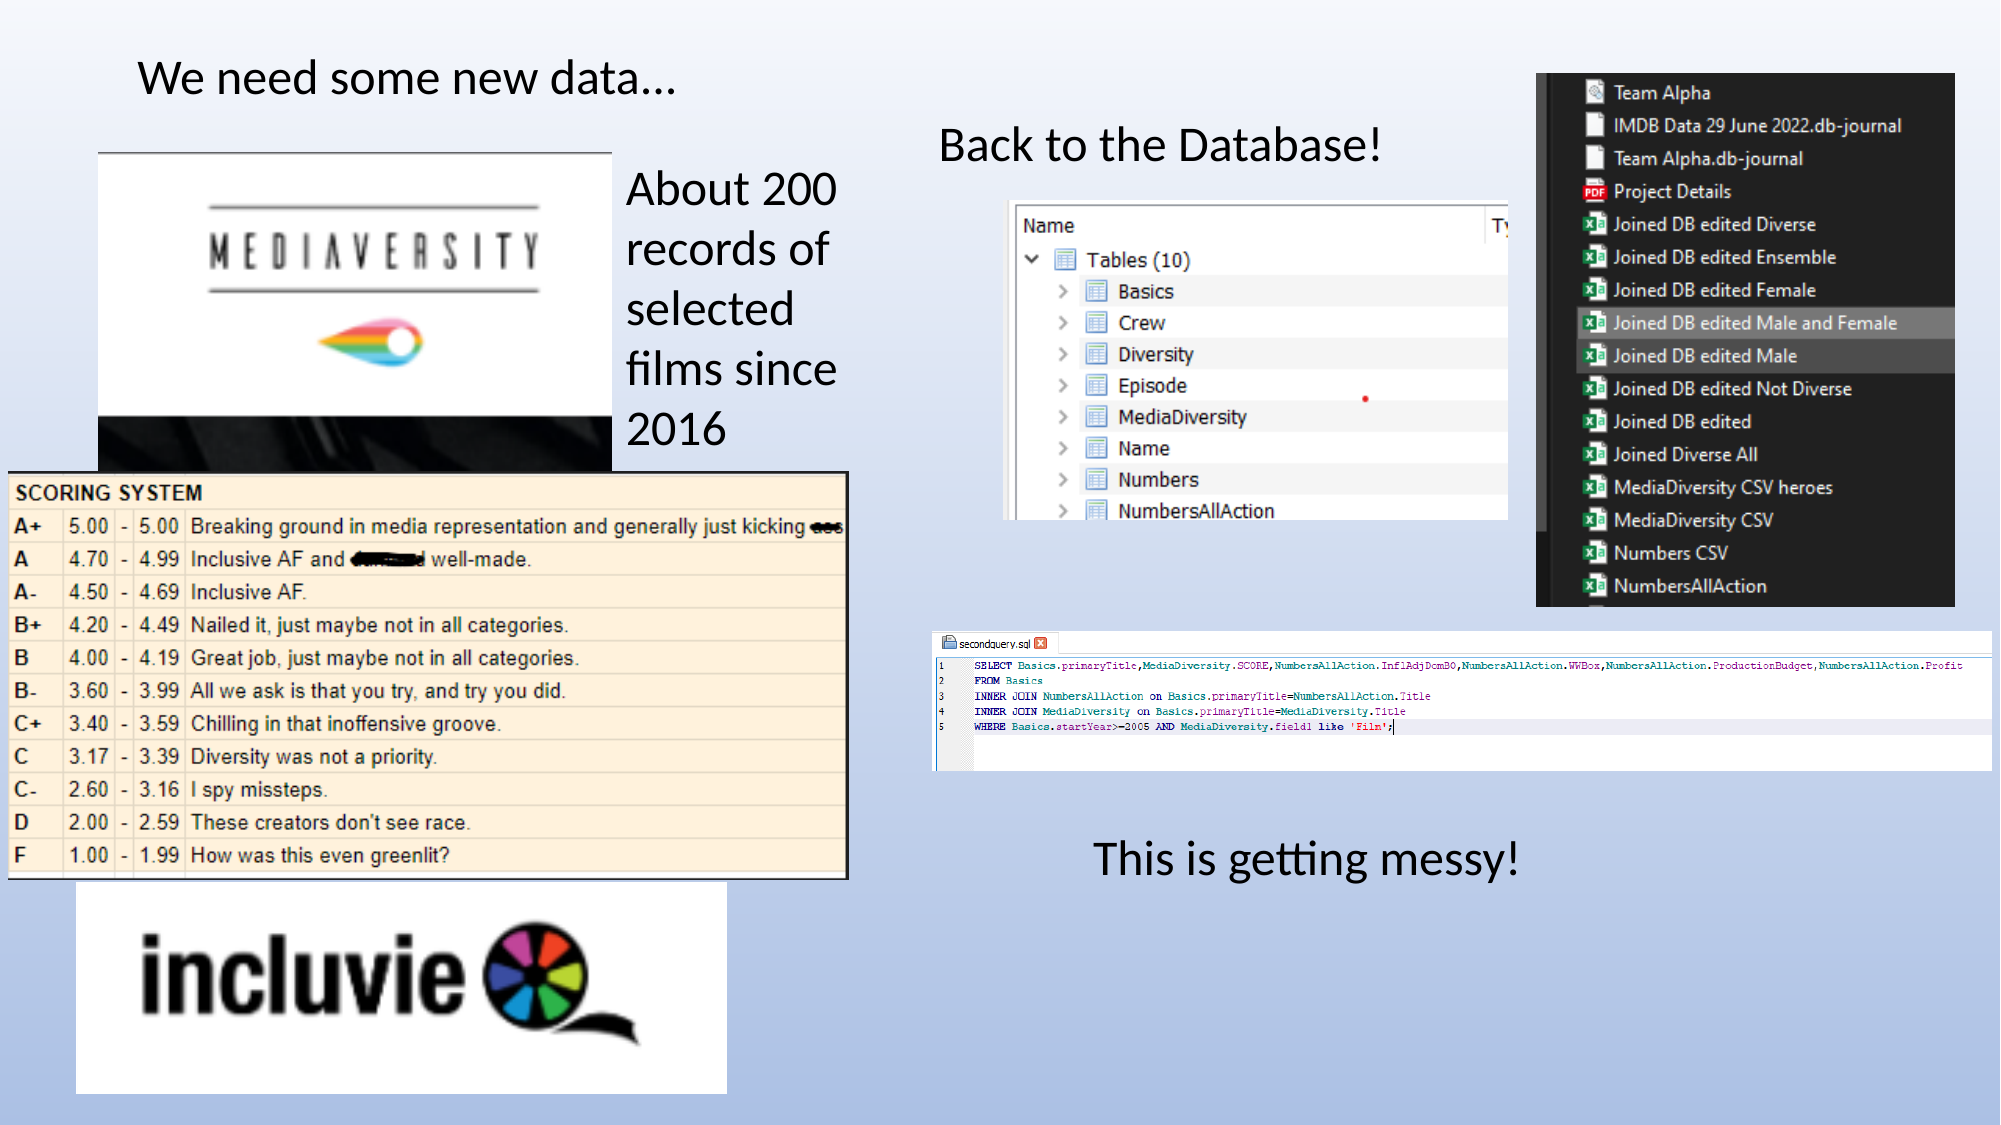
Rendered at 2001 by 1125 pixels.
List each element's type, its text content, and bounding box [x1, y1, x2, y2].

text_box Back to the Database! [923, 103, 1527, 179]
picture [1535, 73, 1955, 607]
text_box About 200 records of selected films since 2016 [611, 148, 896, 464]
text_box This is getting messy! [1078, 817, 1602, 893]
picture [932, 631, 1992, 771]
picture [1003, 200, 1509, 520]
text_box We need some new data... [122, 36, 842, 112]
picture [76, 882, 727, 1094]
picture [8, 152, 849, 880]
